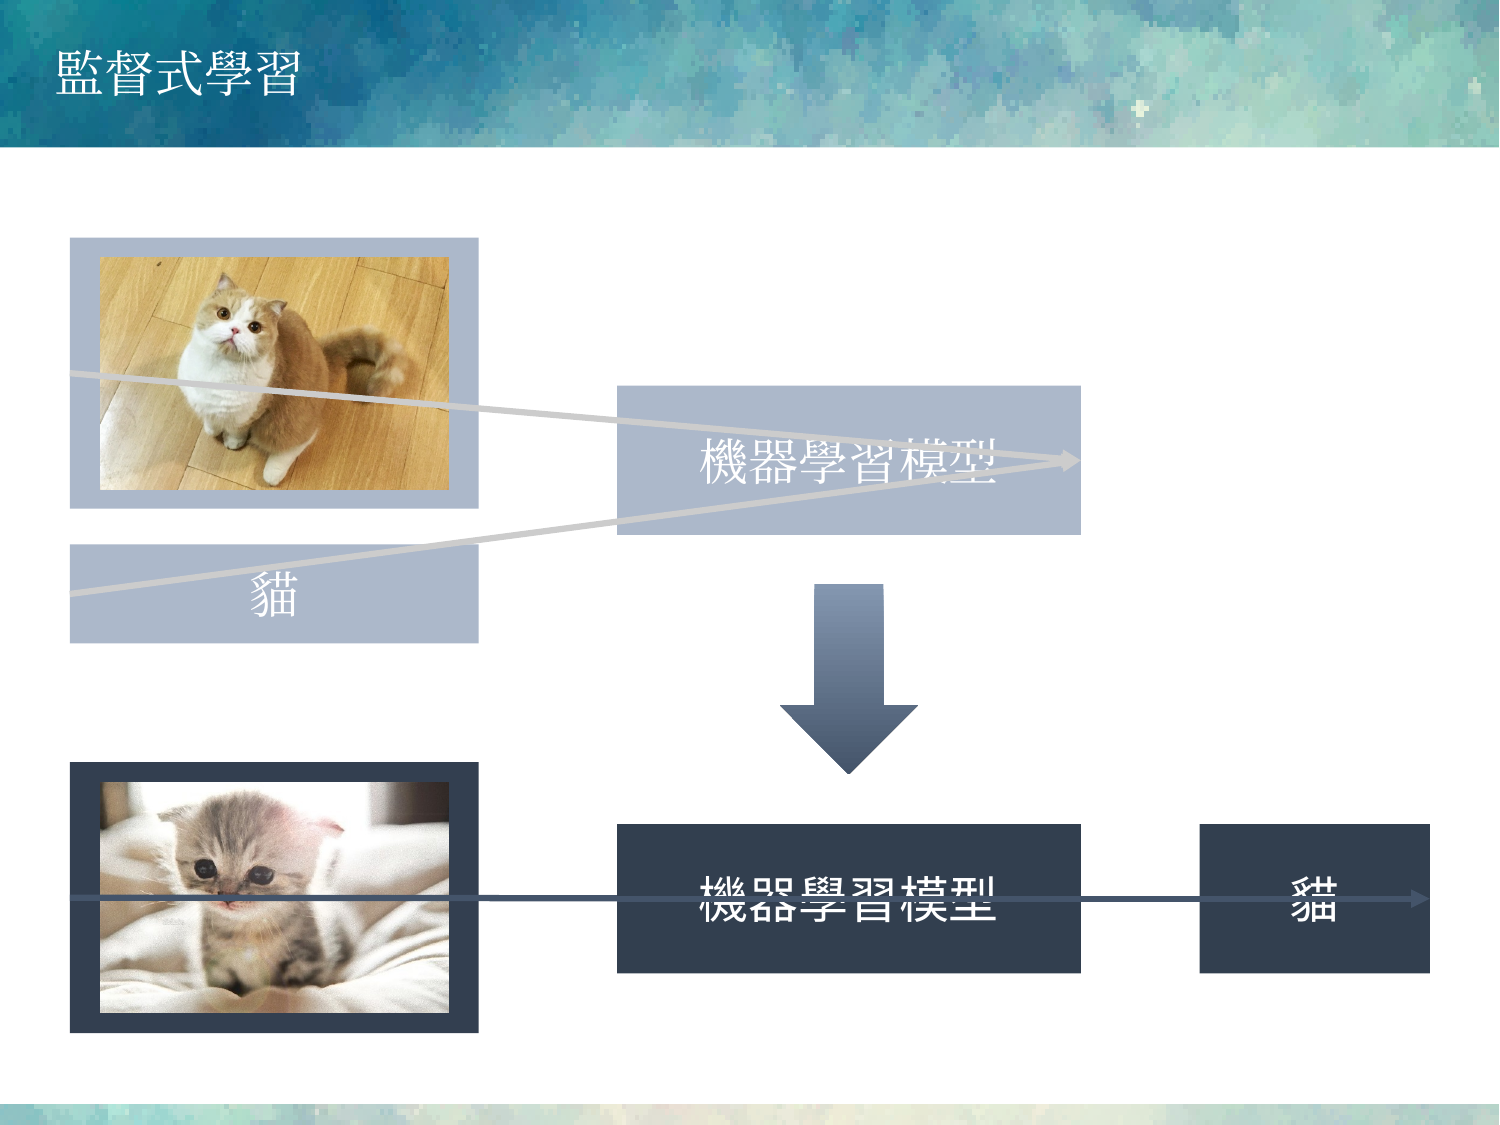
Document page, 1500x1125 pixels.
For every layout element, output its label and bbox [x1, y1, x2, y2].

text_box [478, 372, 618, 459]
picture [0, 0, 1500, 1125]
text_box [478, 460, 618, 595]
